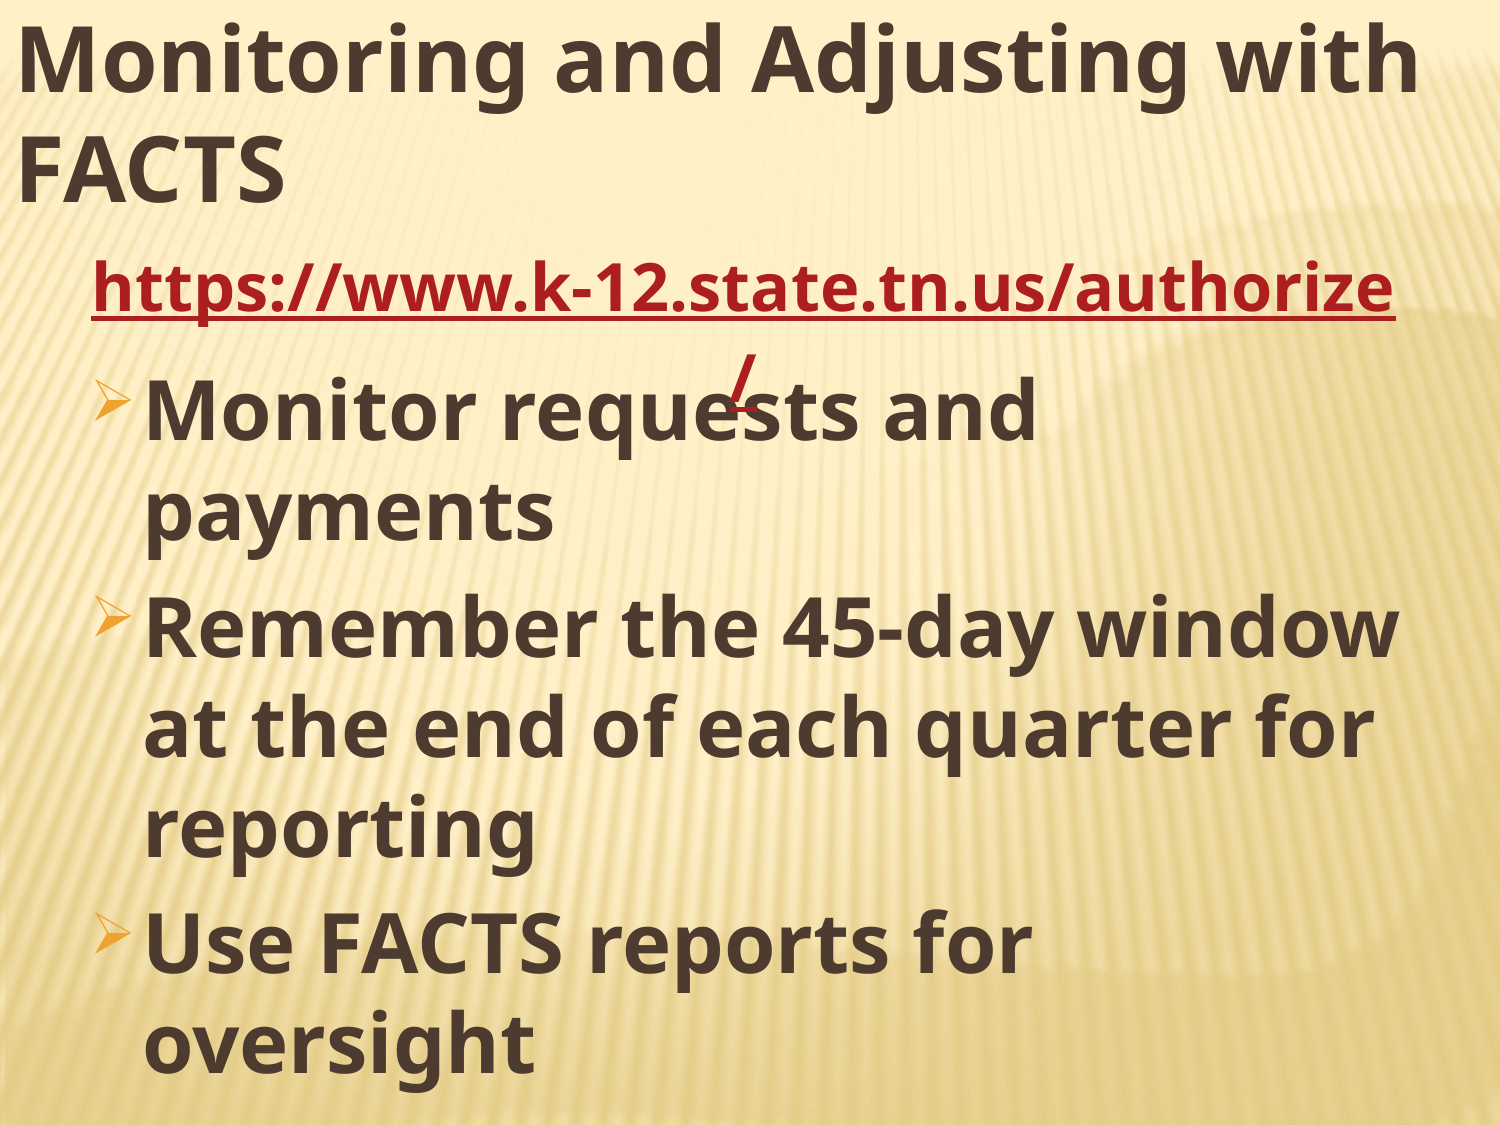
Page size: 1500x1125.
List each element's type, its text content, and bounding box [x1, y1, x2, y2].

title Monitoring and Adjusting with FACTS [0, 37, 1500, 225]
list Monitor requests and payments Remember the 45-day window at the end of each quarter for reporting Use FACTS reports for oversight Grant Status Report Grant Transaction Report [74, 349, 1426, 1093]
text_box https://www.k-12.state.tn.us/authorize/ [74, 237, 1413, 514]
